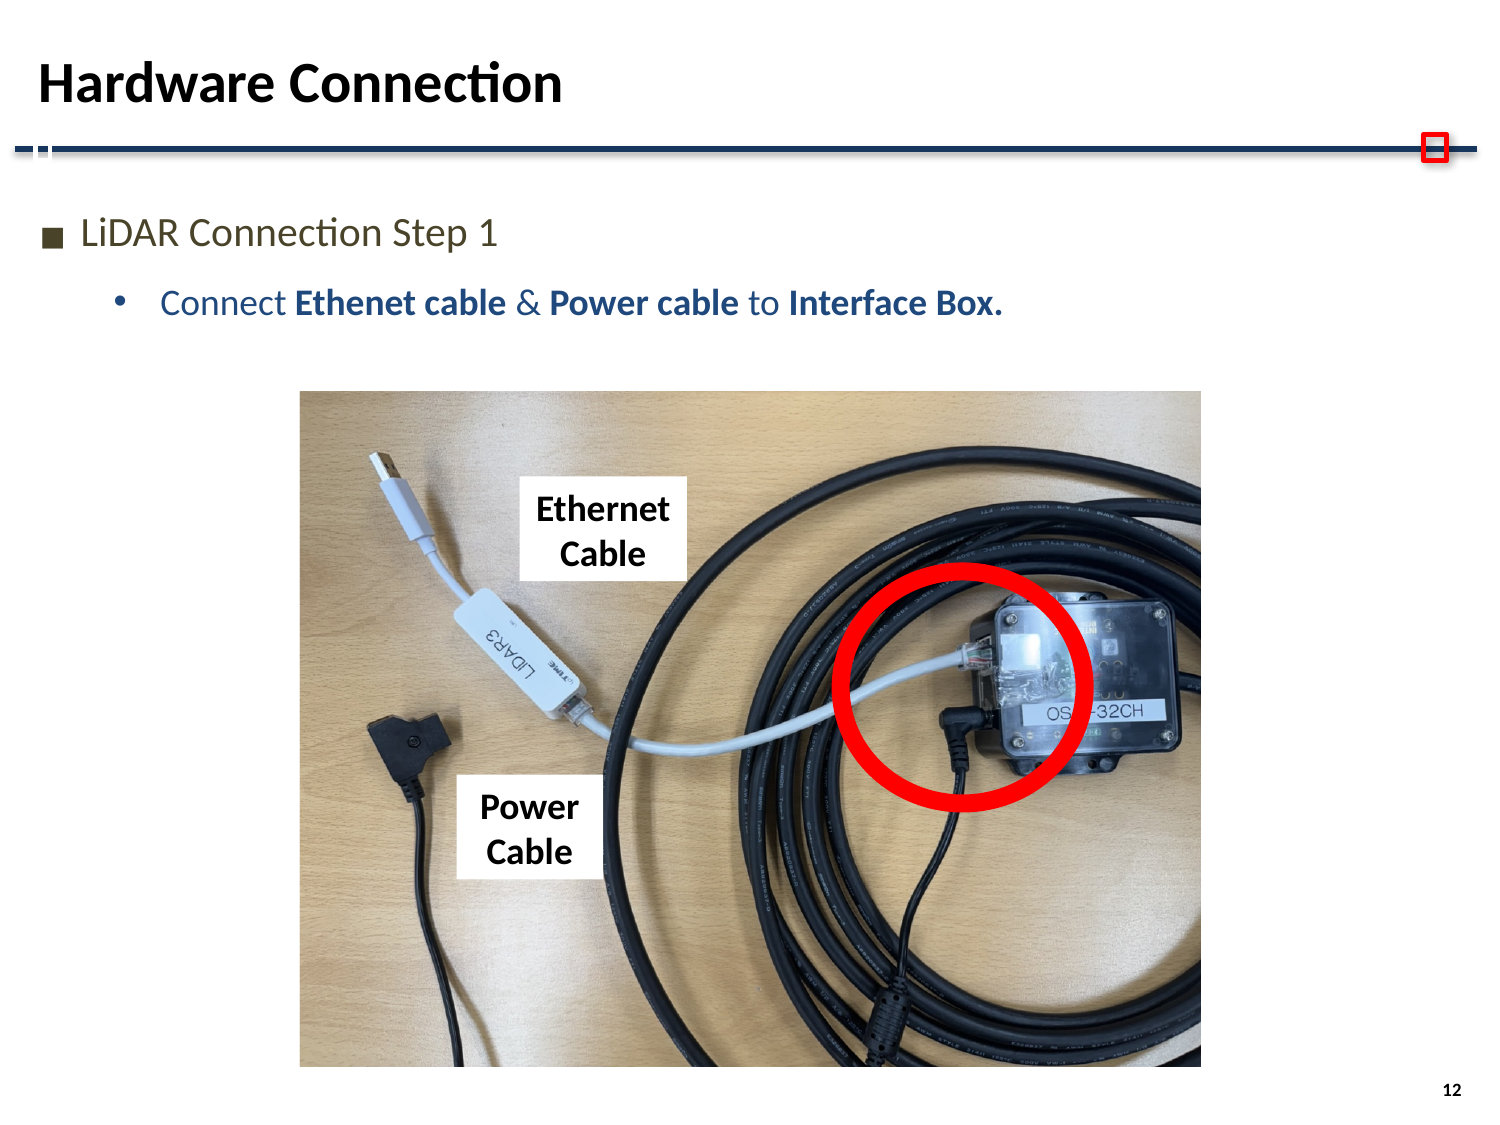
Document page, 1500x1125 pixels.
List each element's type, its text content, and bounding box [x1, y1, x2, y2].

title Hardware Connection [23, 7, 1477, 151]
list LiDAR Connection Step 1 Connect Ethenet cable & Power cable to Interface Box. [23, 172, 1477, 391]
picture [301, 277, 1200, 1125]
slide_number 12 [1376, 1071, 1477, 1108]
